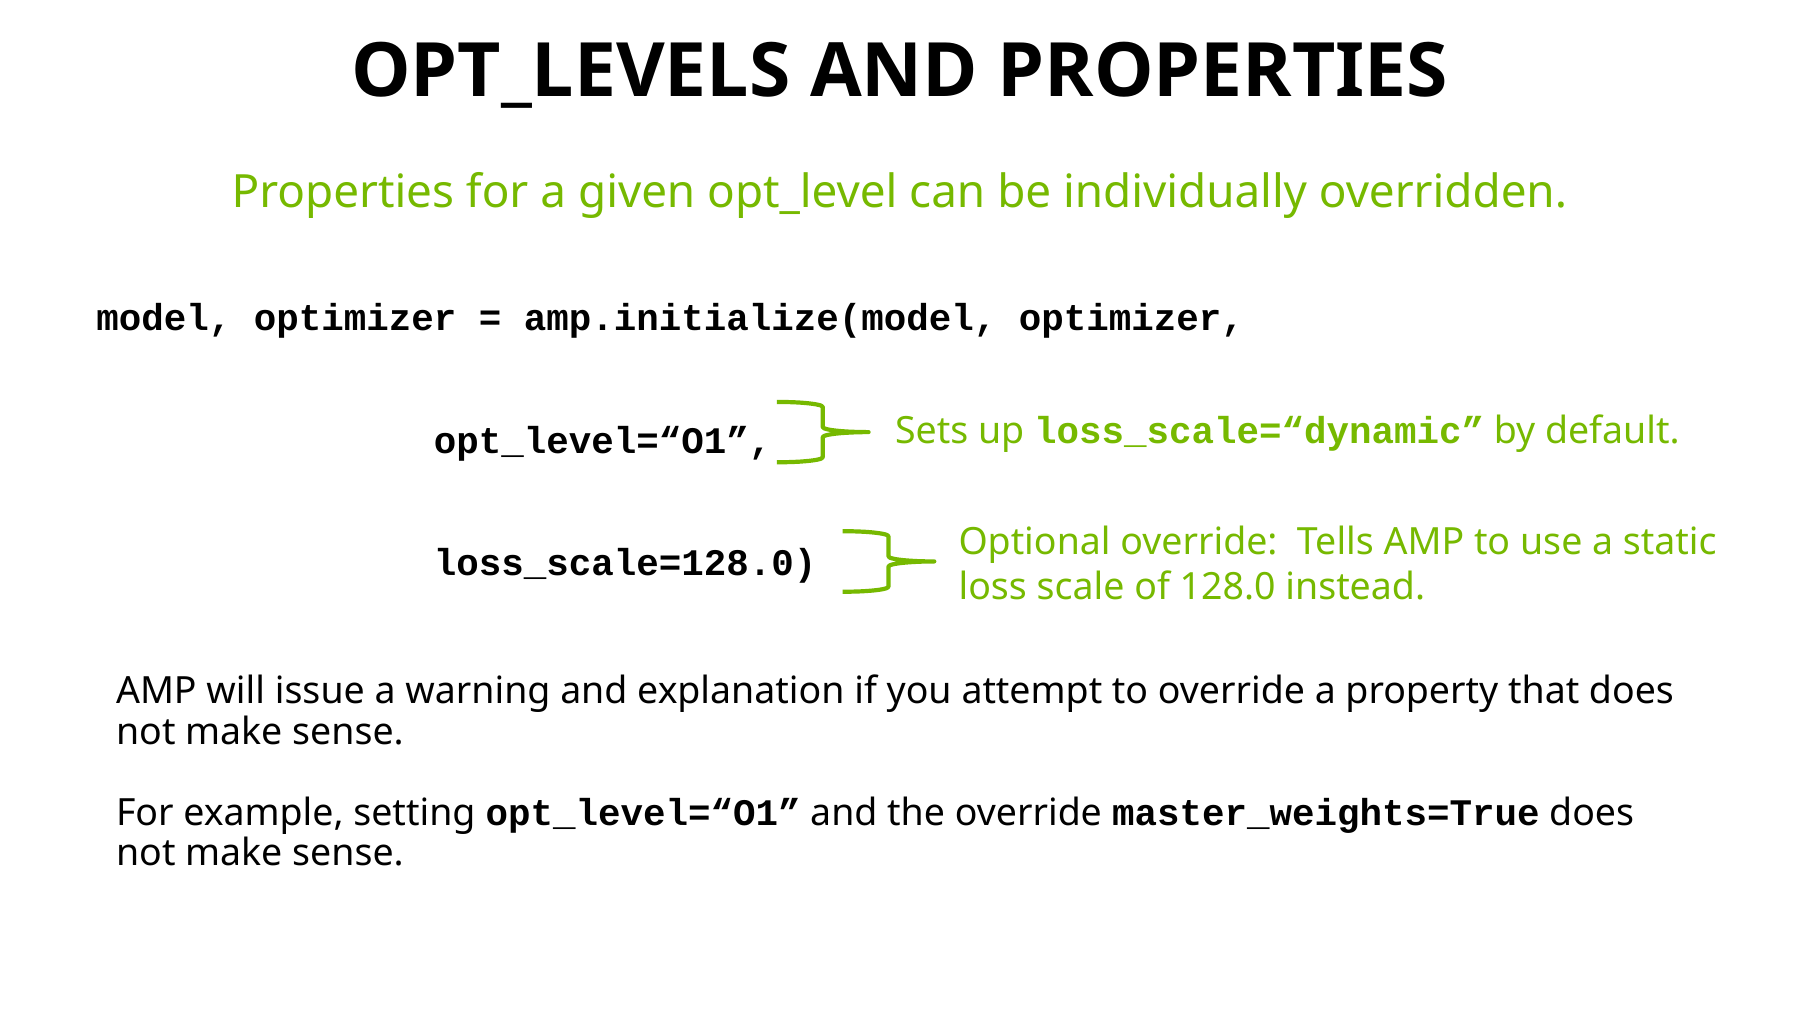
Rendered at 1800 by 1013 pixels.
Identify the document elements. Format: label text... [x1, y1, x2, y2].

text_box [842, 530, 936, 593]
text_box AMP will issue a warning and explanation if you attempt to override a property that does not make sense. For example, setting opt_level=“O1” and the override master_weights=True does not make sense. [101, 663, 1699, 953]
text_box Properties for a given opt_level can be individually overridden. [92, 160, 1707, 281]
text_box Sets up loss_scale=“dynamic” by default. [880, 398, 1800, 459]
title Opt_levels and properties [81, 0, 1719, 121]
text_box Optional override: Tells AMP to use a static loss scale of 128.0 instead. [943, 509, 1733, 615]
text_box [776, 401, 870, 464]
list model, optimizer = amp.initialize(model, optimizer, opt_level=“O1”, loss_scale=128.0) [81, 241, 1301, 917]
